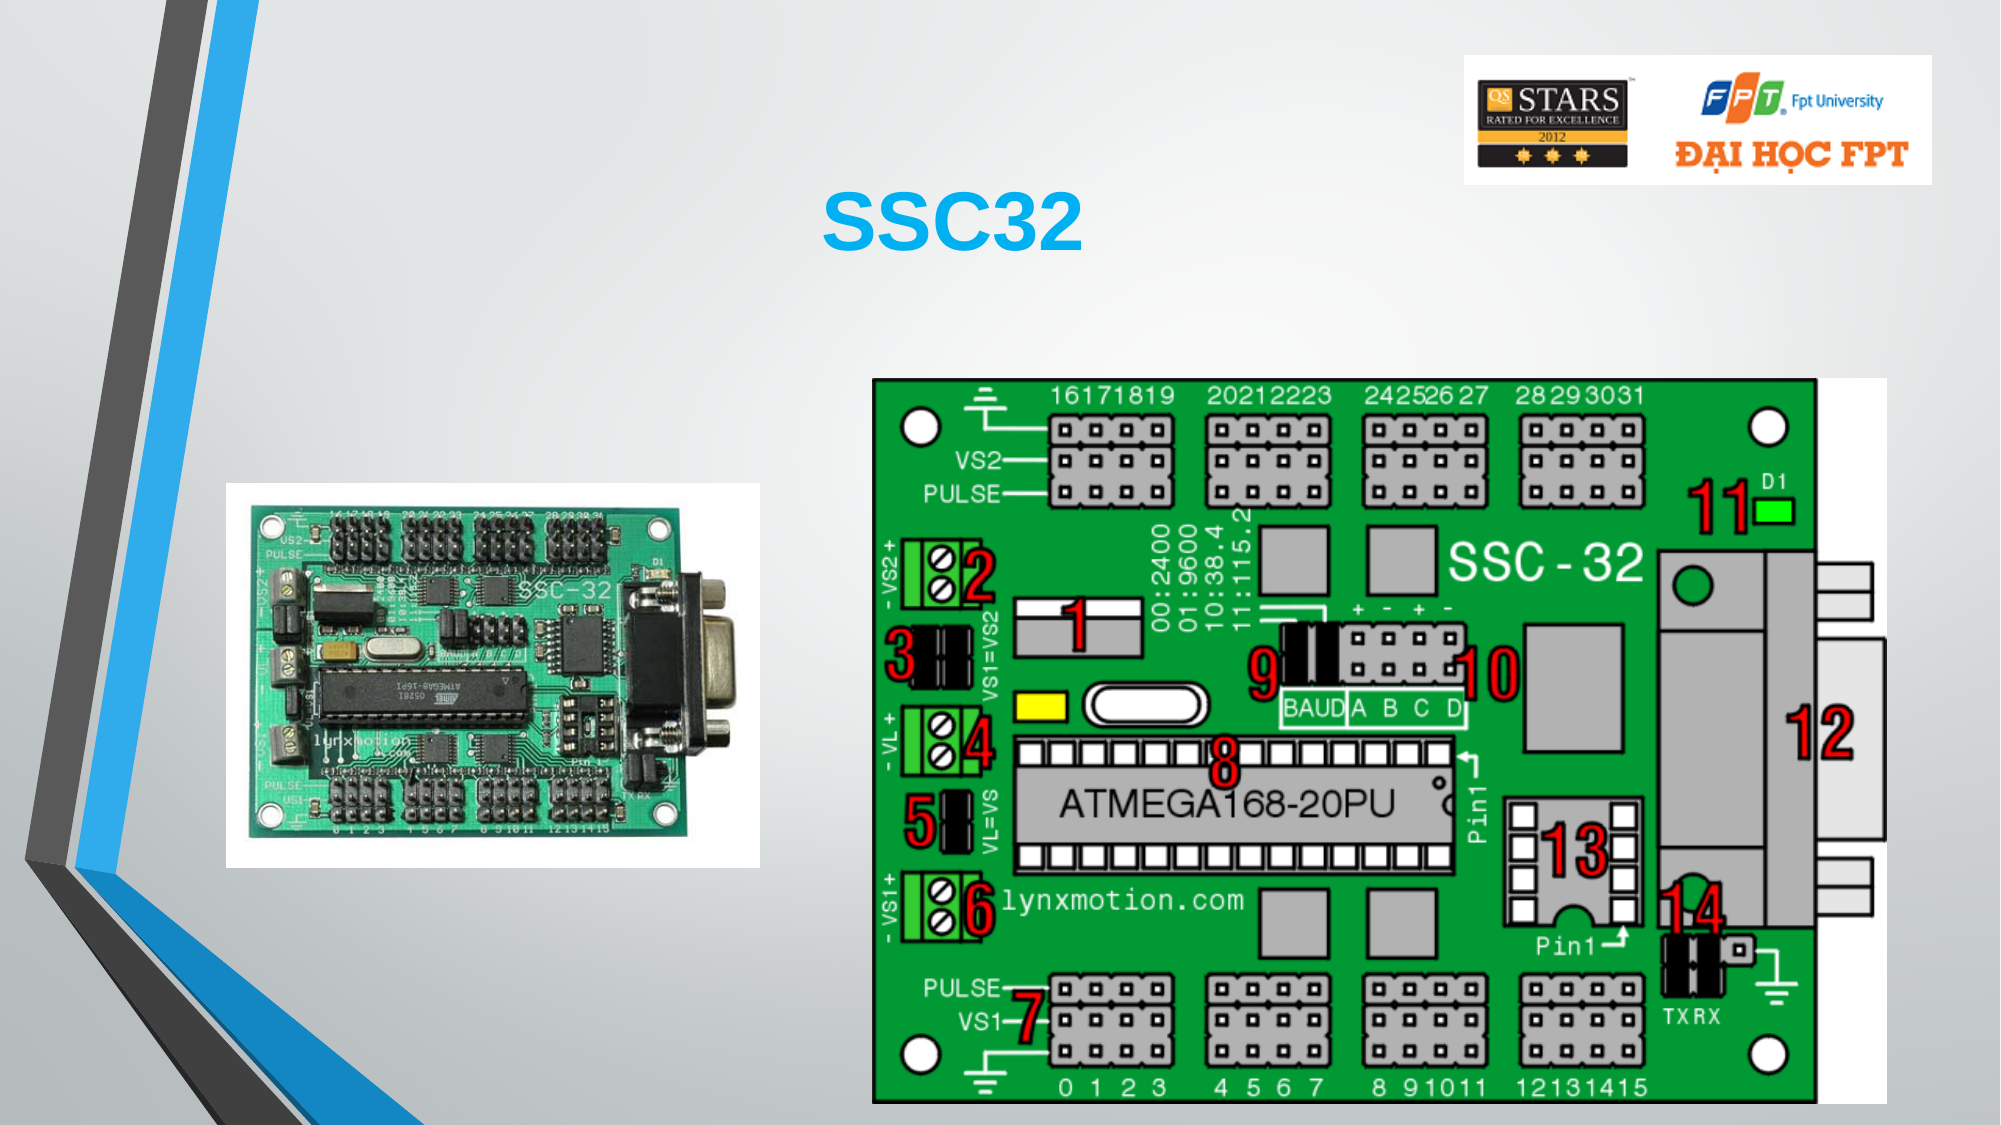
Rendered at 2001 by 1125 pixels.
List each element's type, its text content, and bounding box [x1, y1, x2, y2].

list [225, 483, 761, 869]
picture [872, 378, 1888, 1104]
title SSC32 [760, 153, 1147, 282]
picture [1463, 55, 1932, 185]
